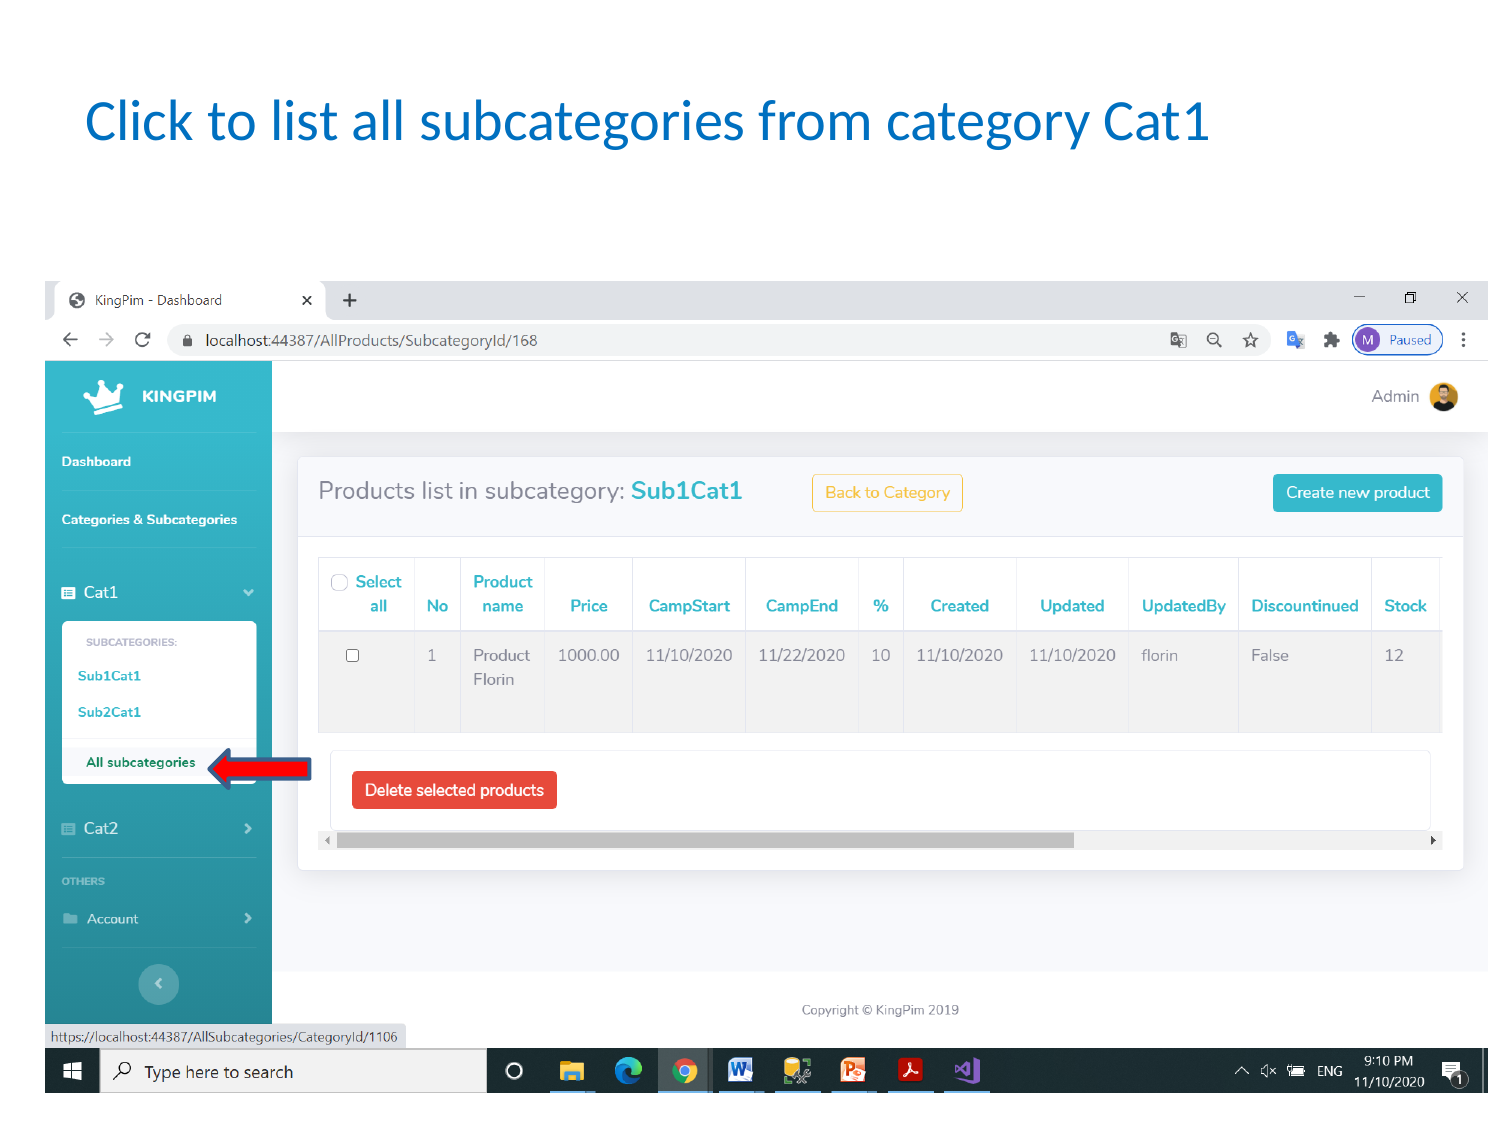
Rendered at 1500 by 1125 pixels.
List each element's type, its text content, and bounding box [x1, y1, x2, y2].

picture [45, 280, 1488, 1093]
text_box Click to list all subcategories from category Cat1 [70, 75, 1226, 160]
